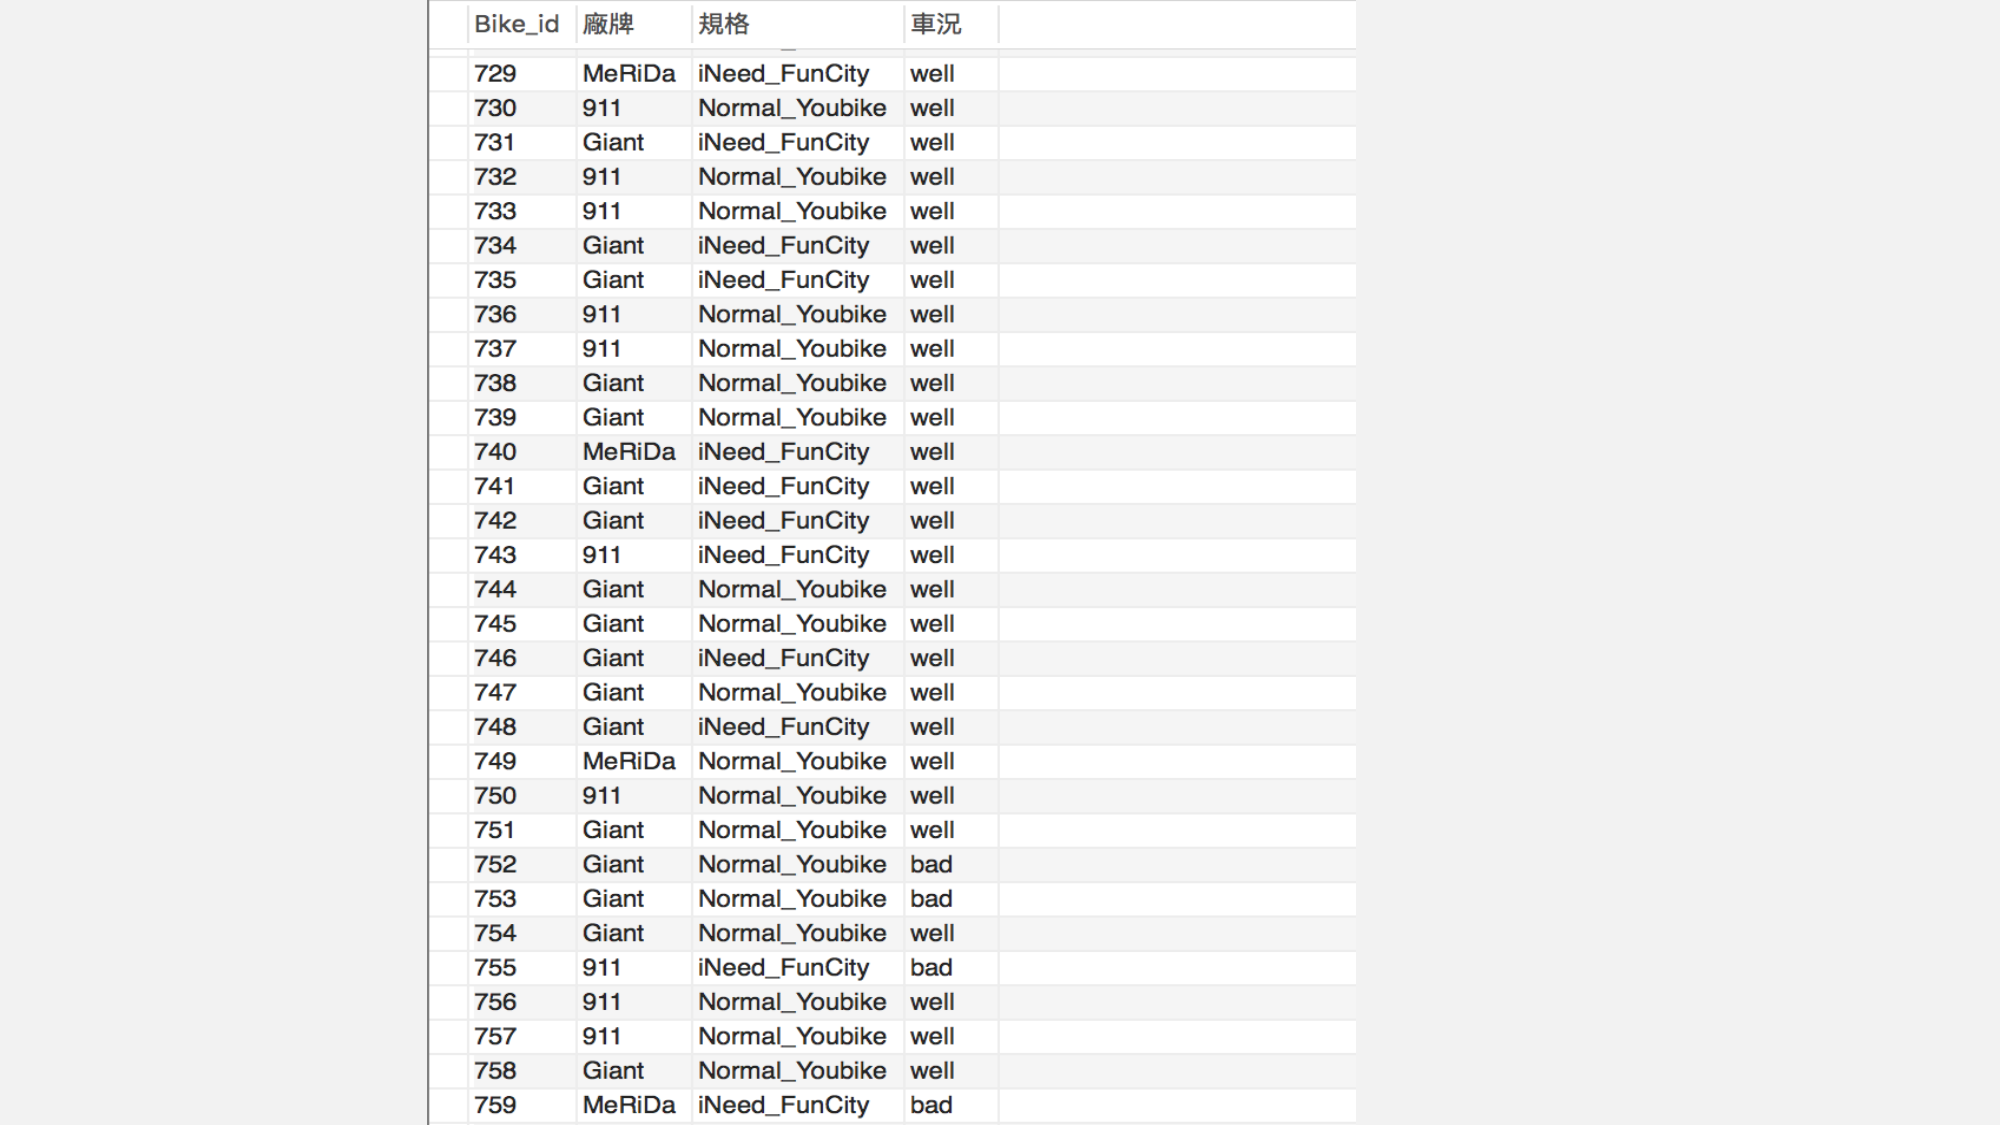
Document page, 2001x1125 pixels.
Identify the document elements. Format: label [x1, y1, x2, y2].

list [0, 0, 2000, 1125]
